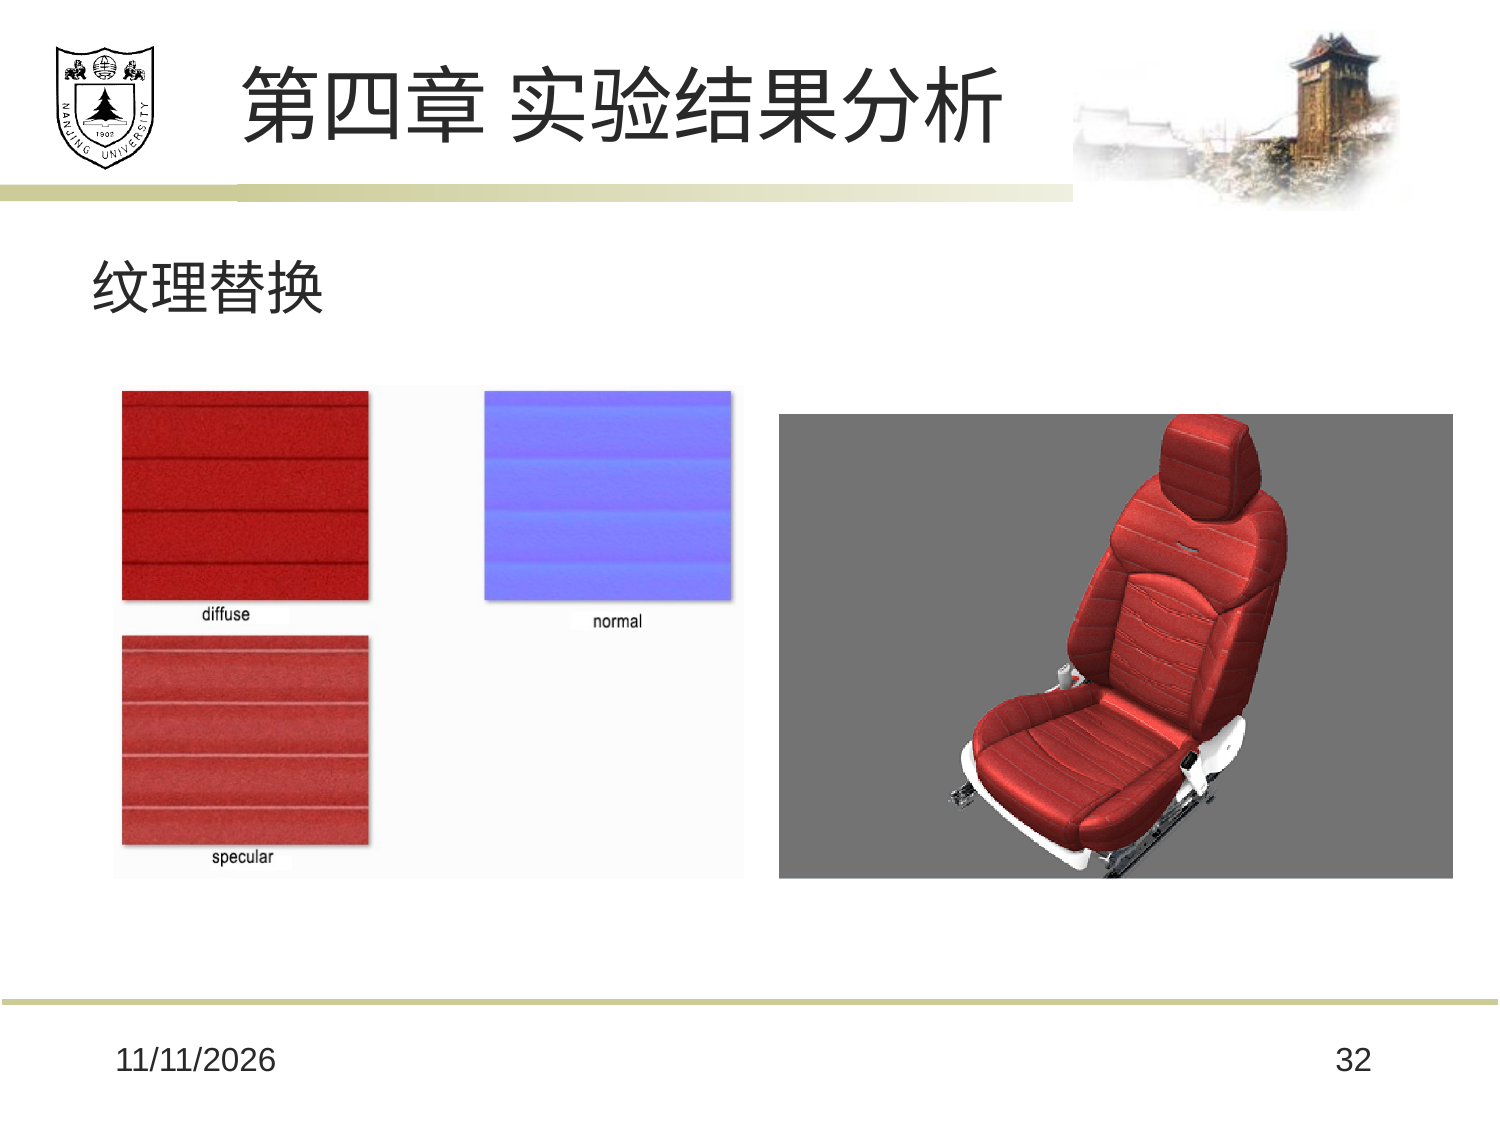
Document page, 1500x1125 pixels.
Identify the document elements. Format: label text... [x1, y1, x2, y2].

slide_number 32 [1234, 1030, 1388, 1106]
list 纹理替换 [76, 243, 1413, 965]
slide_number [100, 1030, 313, 1106]
picture [50, 42, 160, 173]
picture [2, 999, 1498, 1005]
picture [779, 414, 1453, 879]
picture [113, 385, 744, 879]
picture [1073, 30, 1400, 211]
title 第四章 实验结果分析 [171, 66, 1093, 161]
